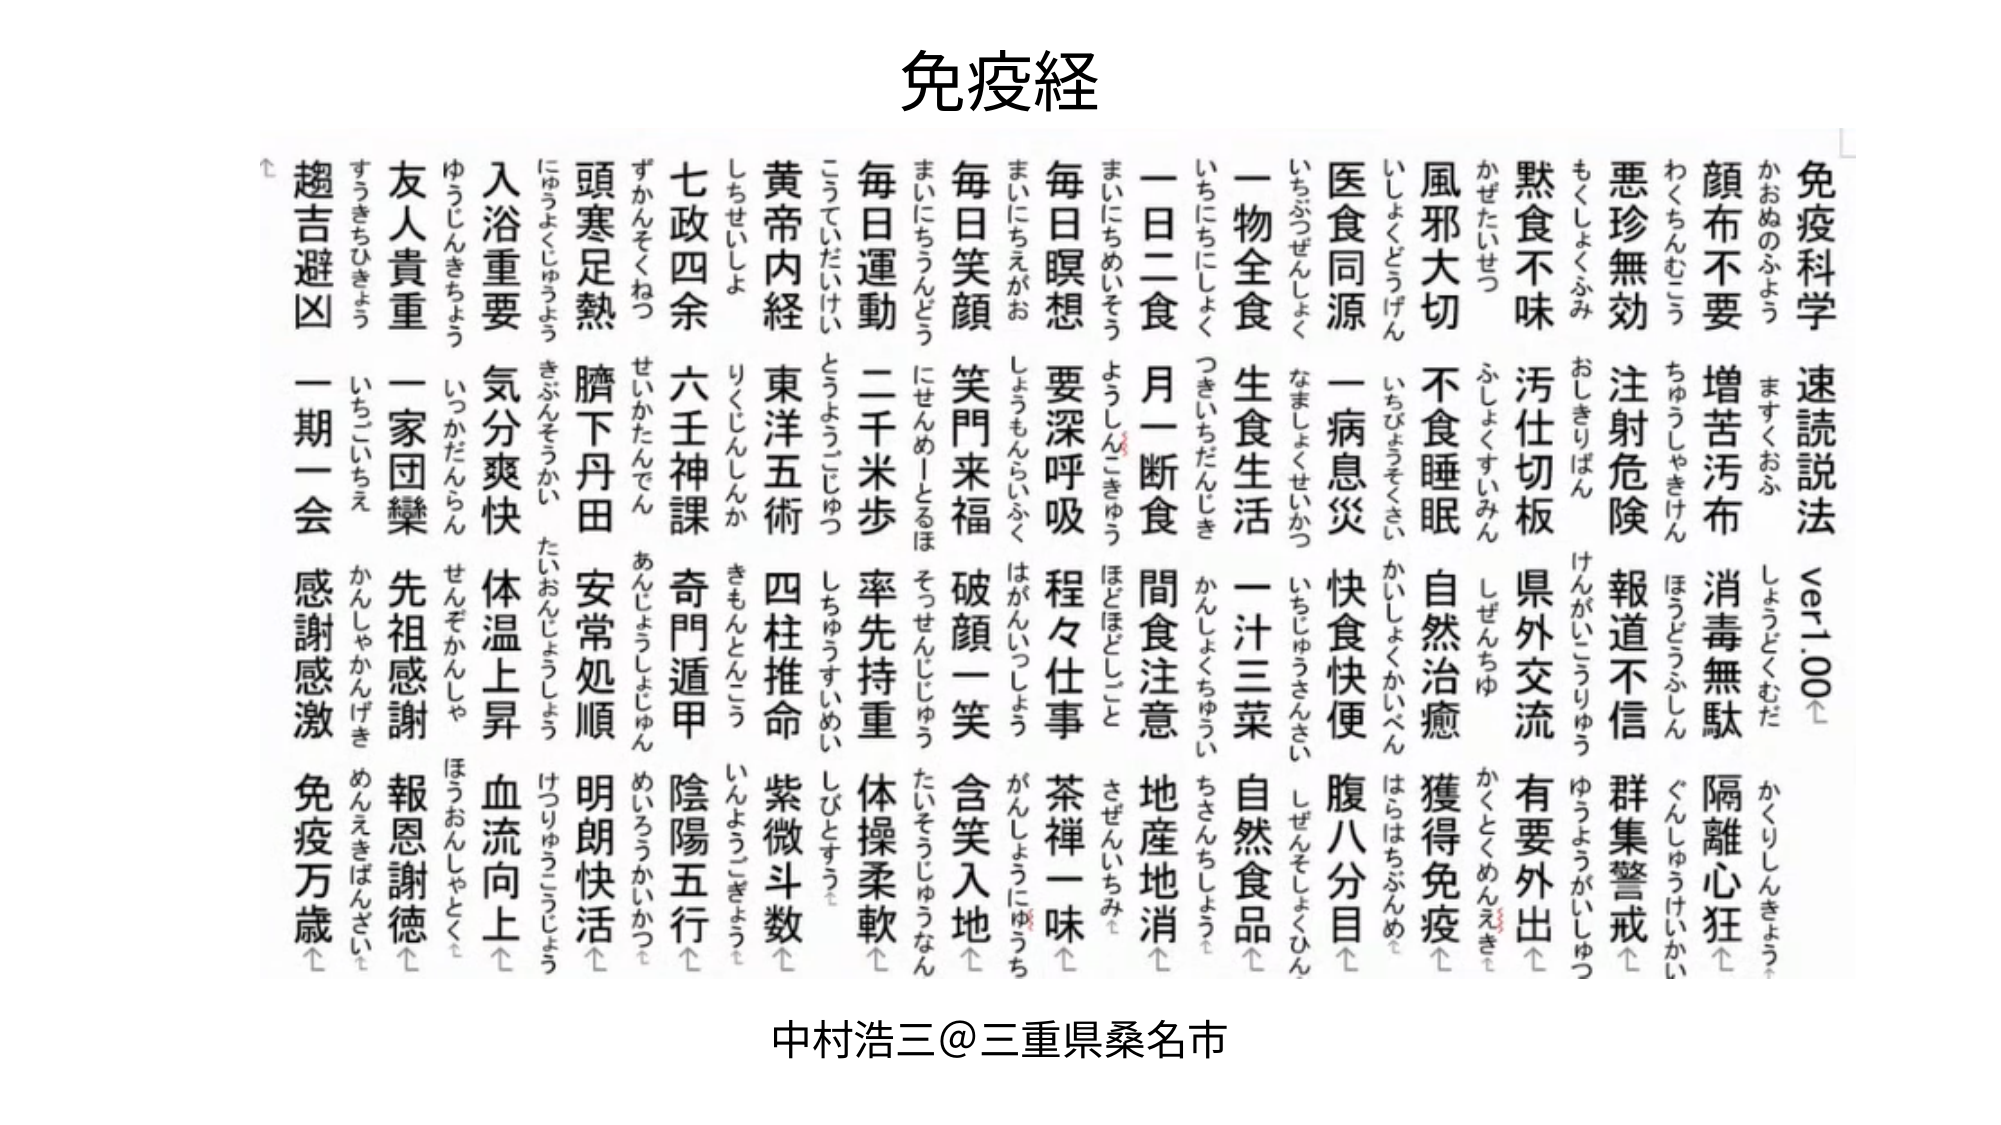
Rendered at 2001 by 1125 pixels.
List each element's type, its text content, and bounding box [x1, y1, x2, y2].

text_box 中村浩三＠三重県桑名市 [698, 1006, 1302, 1071]
text_box 免疫経 [733, 32, 1266, 127]
picture [260, 128, 1856, 979]
